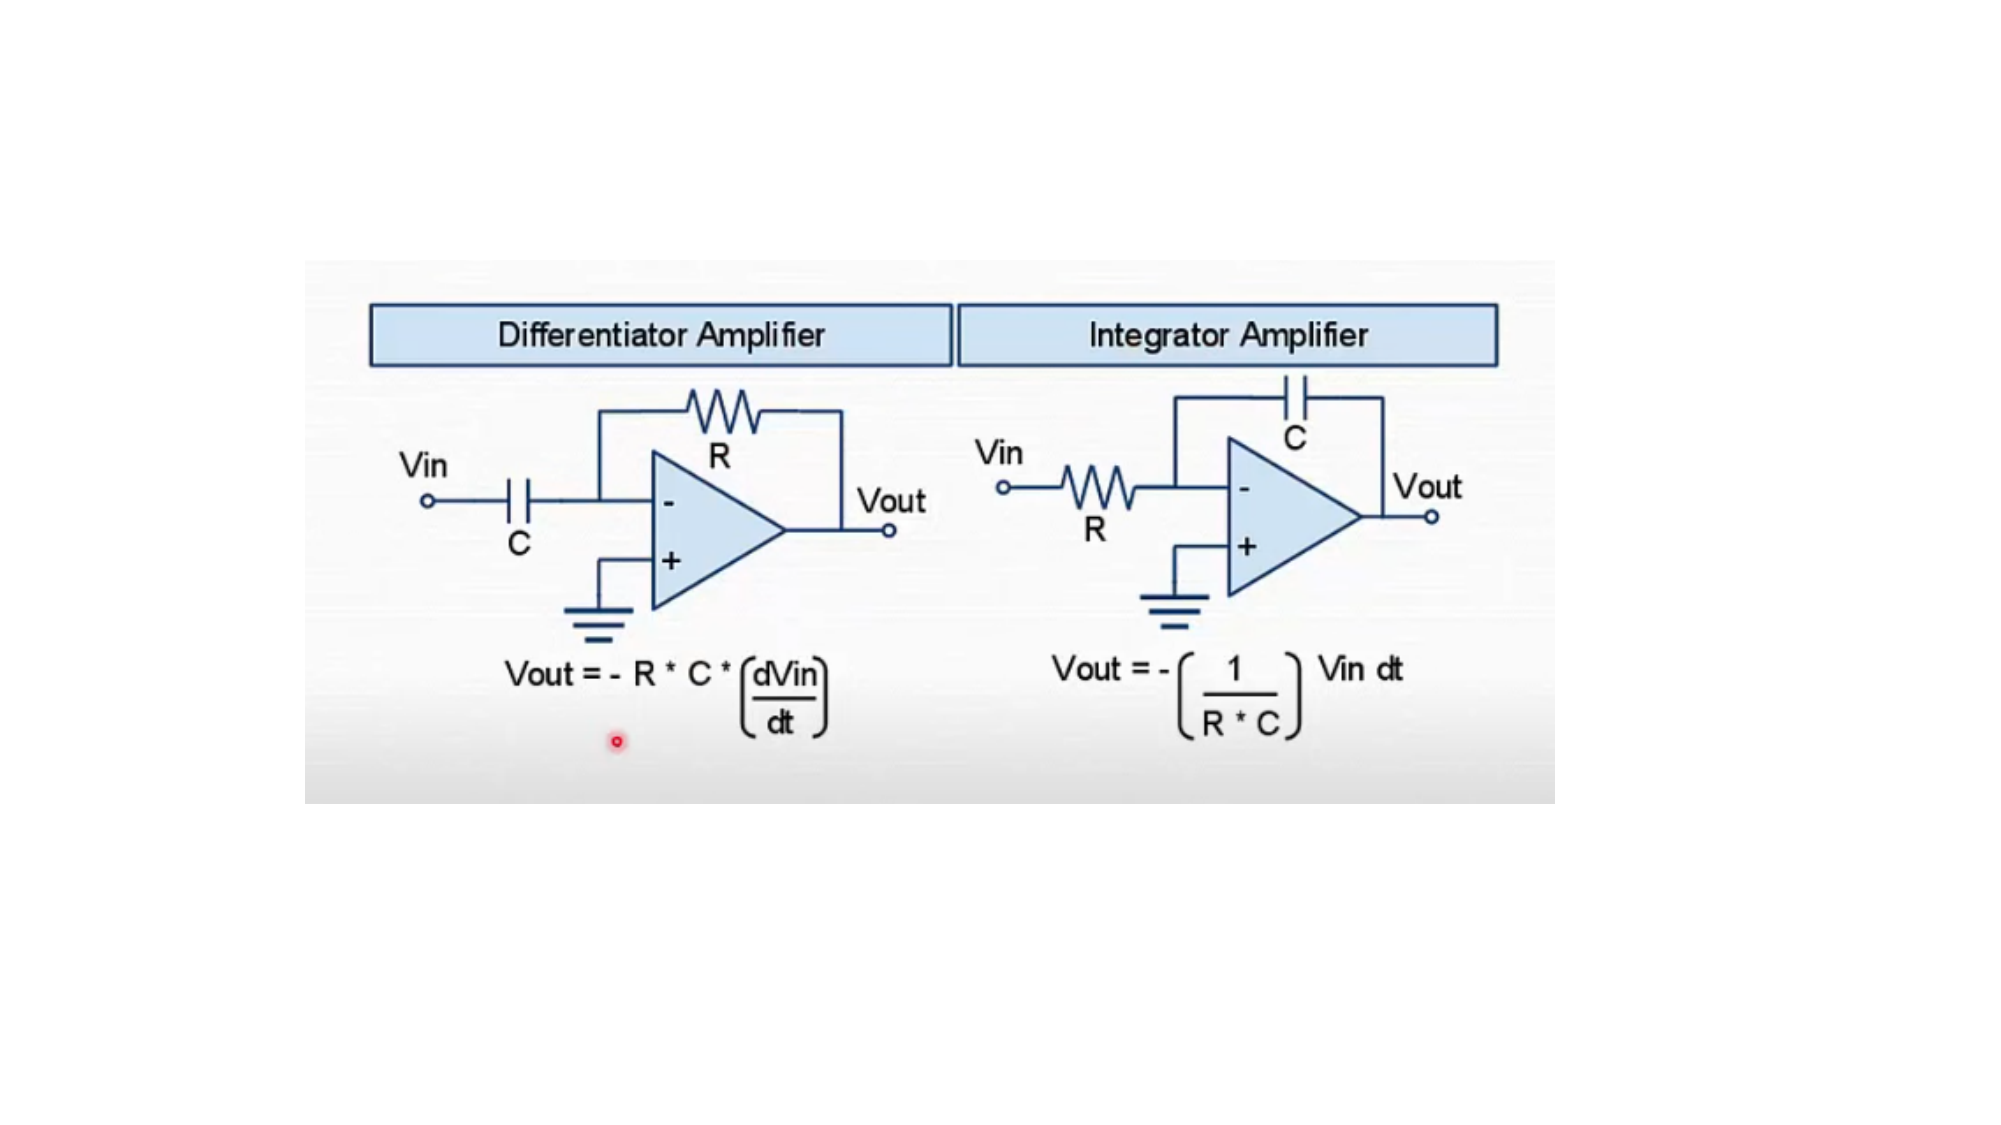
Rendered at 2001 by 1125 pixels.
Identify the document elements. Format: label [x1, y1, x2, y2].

picture [304, 259, 1556, 805]
